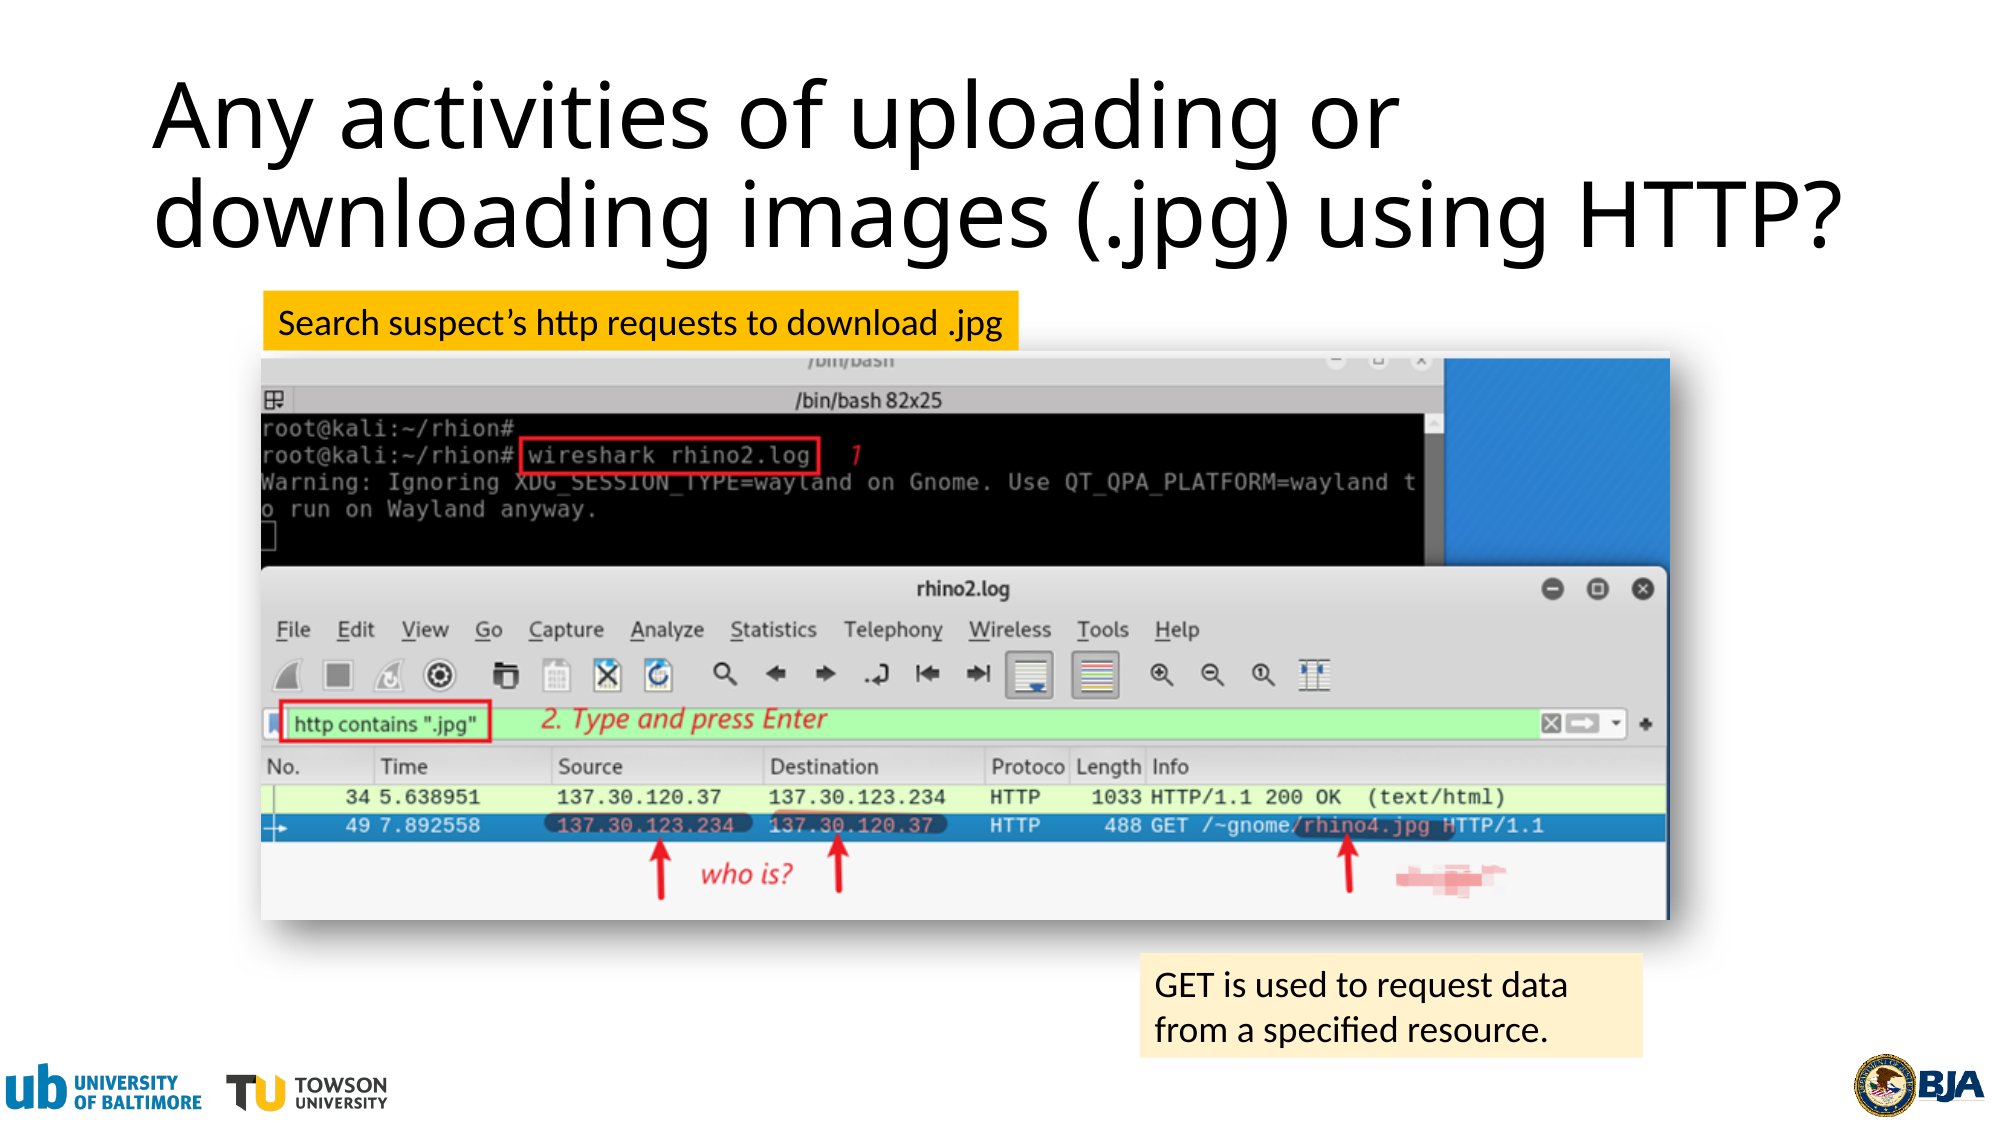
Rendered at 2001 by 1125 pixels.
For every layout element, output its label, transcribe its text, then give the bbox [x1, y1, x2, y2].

text_box Search suspect’s http requests to download .jpg [263, 290, 1019, 351]
picture [0, 1031, 407, 1125]
title Any activities of uploading or downloading images (.jpg) using HTTP? [137, 59, 1863, 278]
picture [261, 351, 1670, 920]
picture [1854, 1054, 1986, 1117]
text_box GET is used to request data from a specified resource. [1139, 952, 1643, 1058]
